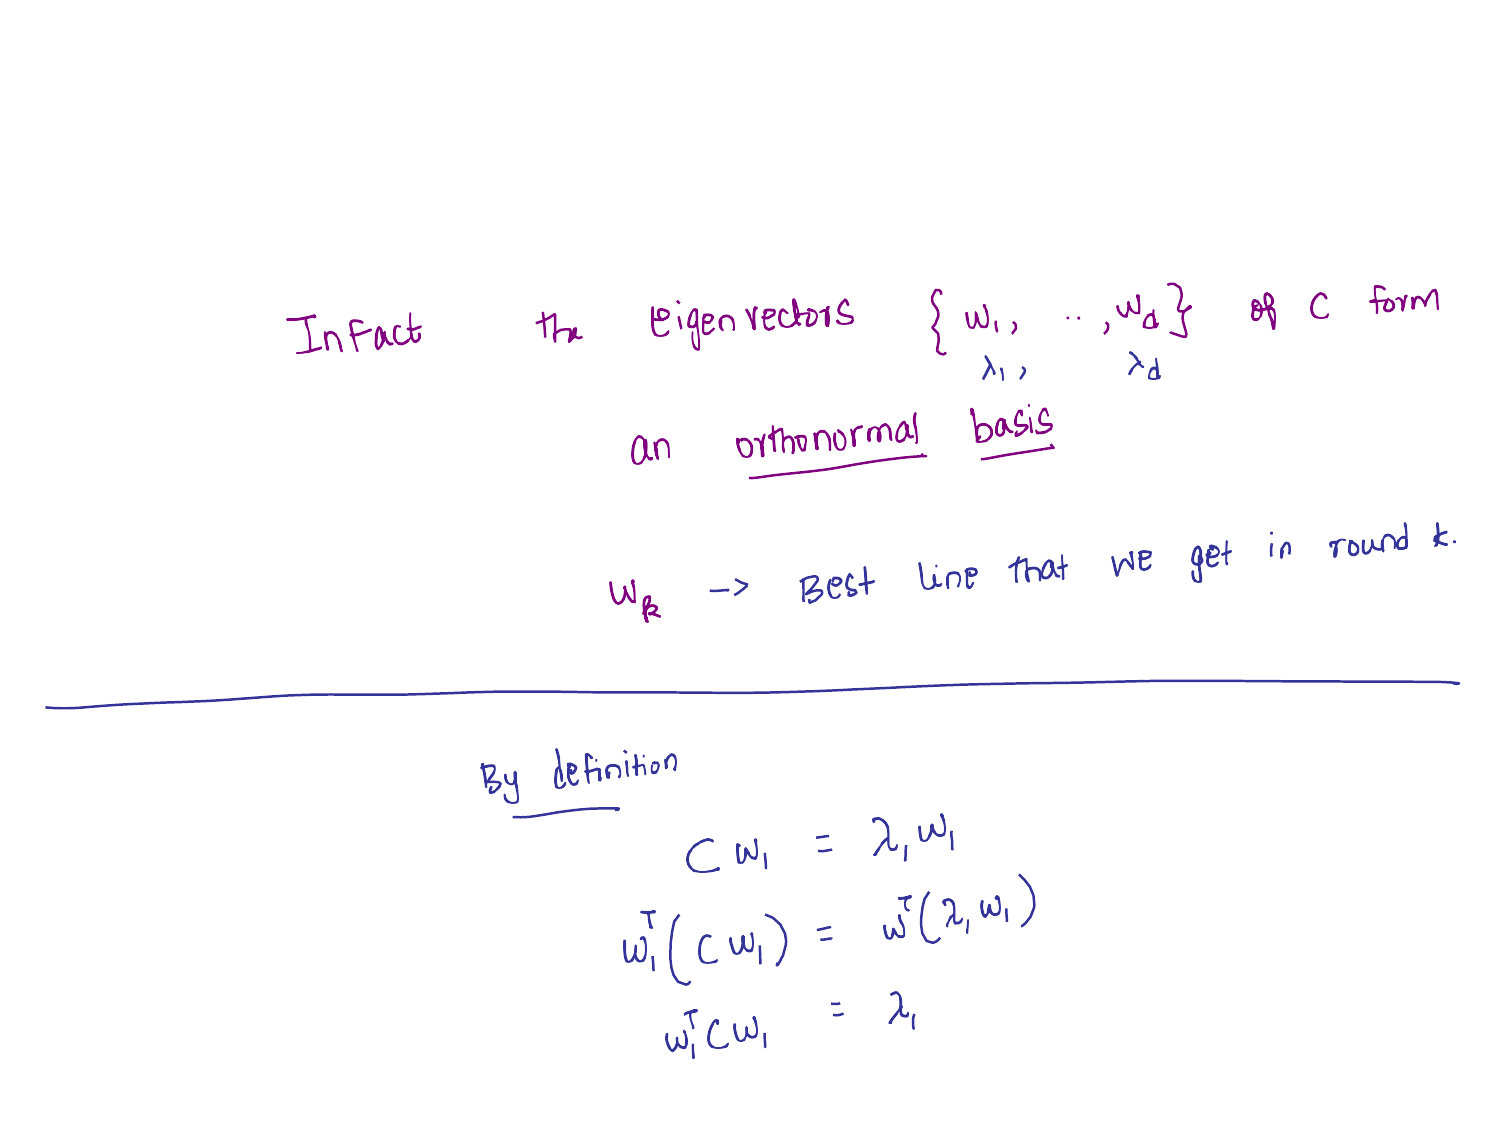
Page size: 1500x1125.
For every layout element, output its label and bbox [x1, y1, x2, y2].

picture [1329, 522, 1408, 559]
text_box [286, 312, 422, 354]
text_box [1270, 531, 1291, 558]
text_box [744, 298, 854, 331]
text_box [1110, 550, 1152, 577]
text_box [1066, 316, 1081, 320]
text_box [1103, 283, 1192, 338]
picture [917, 562, 978, 590]
text_box [799, 566, 875, 603]
text_box [964, 304, 999, 332]
picture [1008, 554, 1068, 583]
picture [1127, 350, 1161, 381]
picture [982, 355, 1005, 381]
picture [651, 305, 670, 337]
picture [1191, 540, 1232, 583]
picture [970, 404, 1054, 443]
text_box [45, 680, 1460, 1060]
picture [1310, 292, 1329, 319]
text_box [709, 578, 748, 596]
picture [1369, 285, 1439, 315]
text_box [1433, 522, 1457, 547]
picture [1251, 291, 1276, 330]
text_box [609, 579, 662, 623]
text_box [535, 311, 583, 342]
text_box [735, 412, 918, 458]
text_box [676, 300, 735, 351]
text_box [1011, 321, 1016, 334]
picture [630, 435, 671, 465]
text_box [1019, 367, 1025, 379]
text_box [980, 452, 1026, 460]
text_box [748, 466, 847, 479]
text_box [932, 289, 946, 355]
